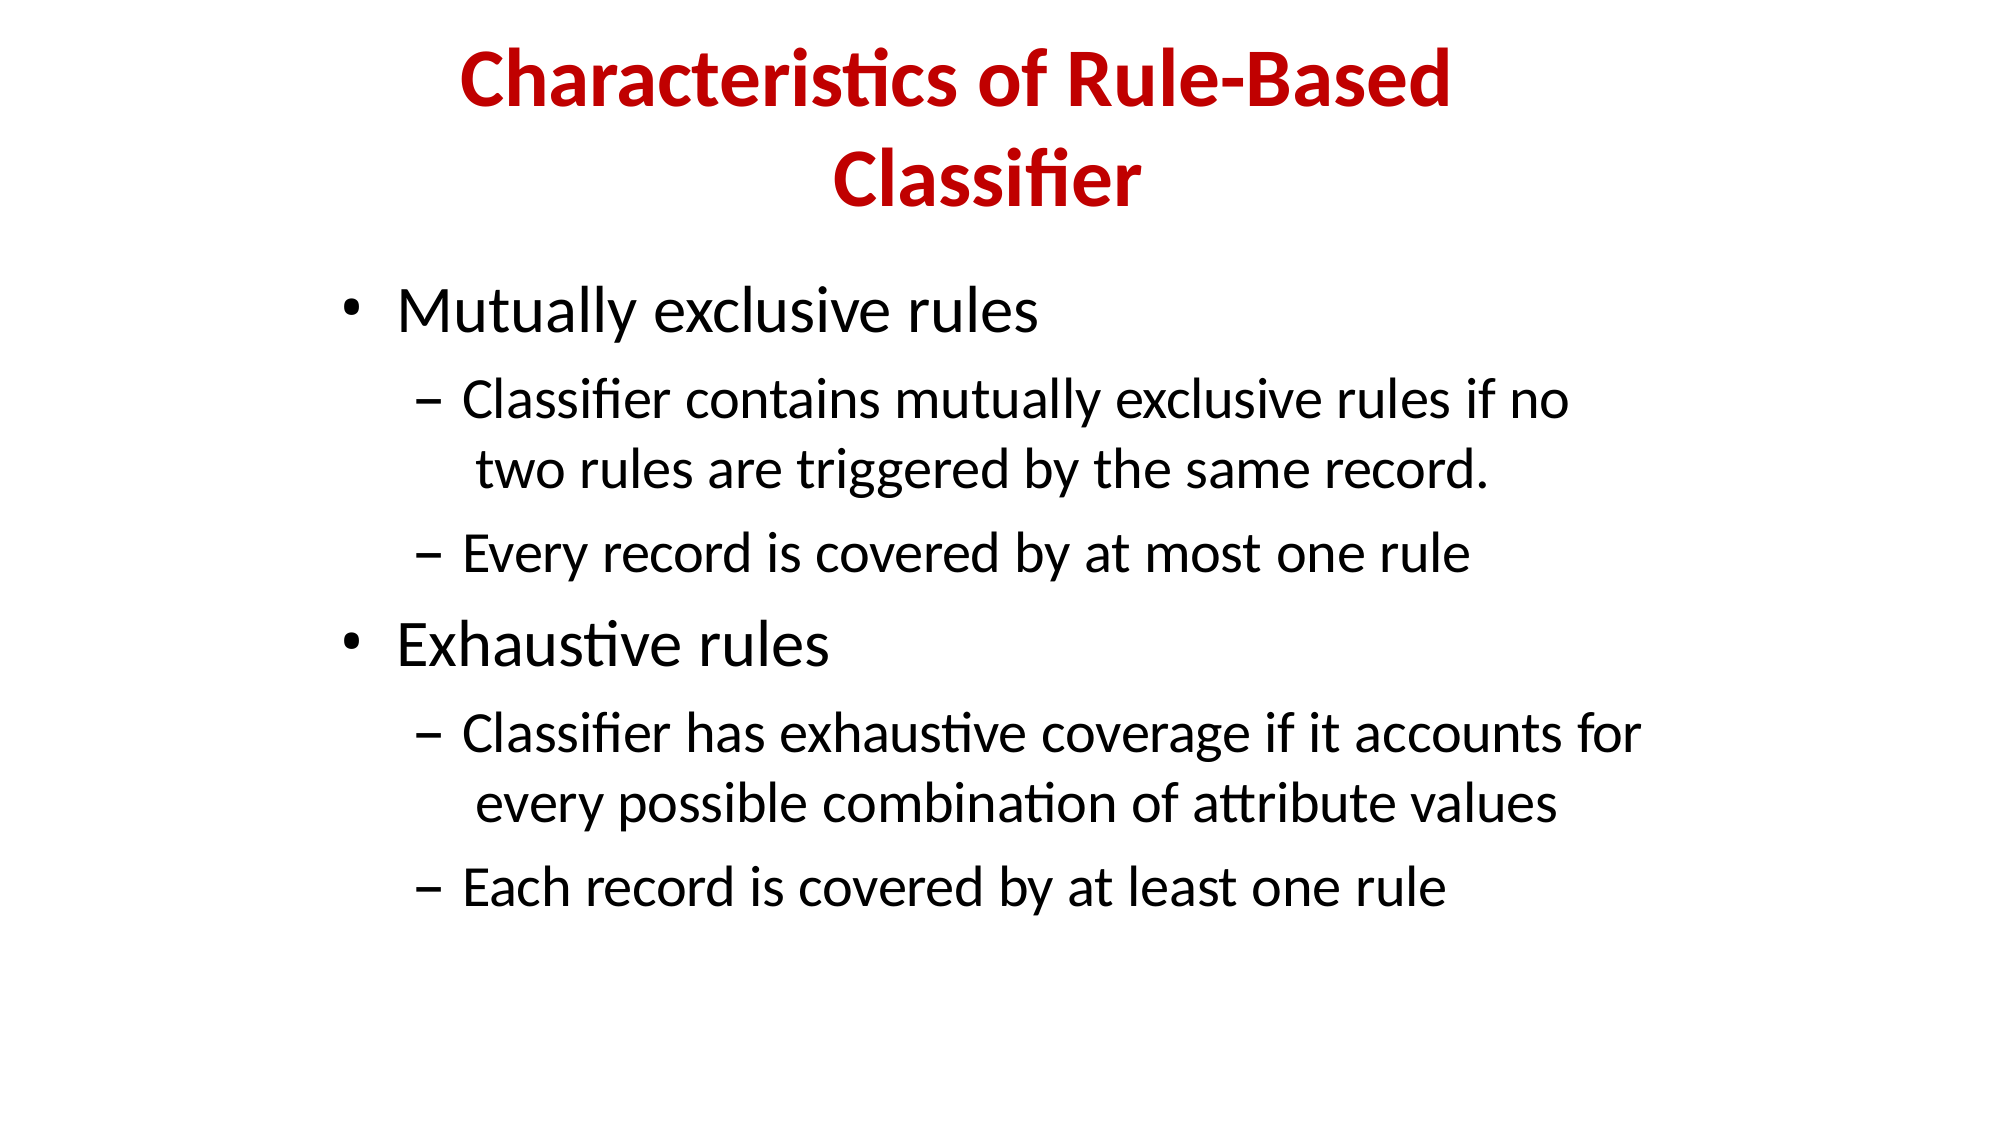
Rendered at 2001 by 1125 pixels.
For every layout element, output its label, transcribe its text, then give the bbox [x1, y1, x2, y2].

title Characteristics of Rule-Based Classifier [458, 20, 1542, 223]
text_box Mutually exclusive rules Classifier contains mutually exclusive rules if no two rules are triggered by the same record. Every record is covered by at most one rule Exhaustive rules Classifier has exhaustive coverage if it accounts for every possible combination of attribute values Each record is covered by at least one rule [337, 247, 1657, 919]
